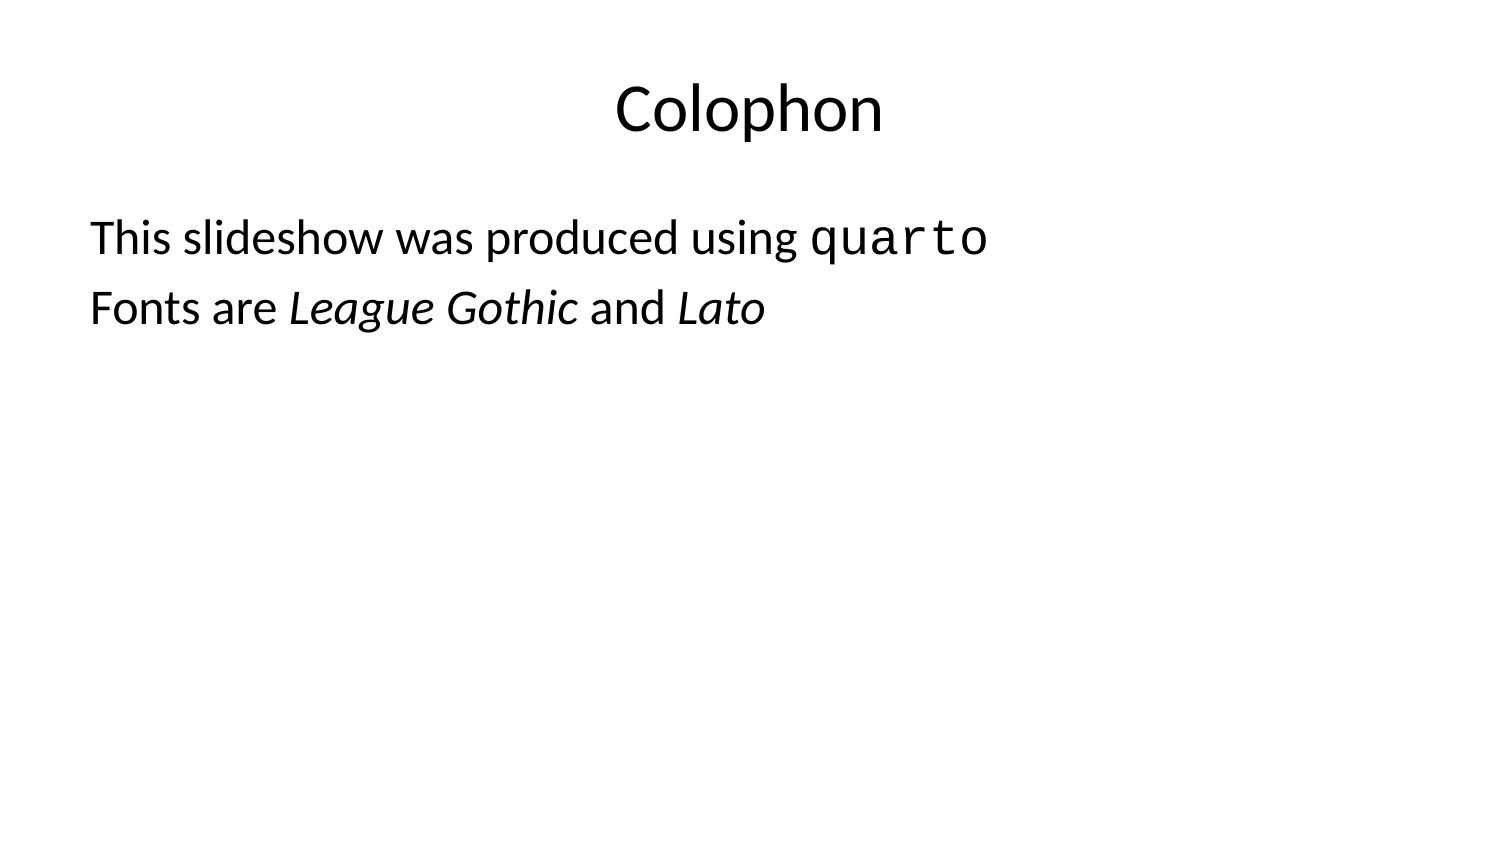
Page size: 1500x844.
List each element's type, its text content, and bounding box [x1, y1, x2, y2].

title Colophon [75, 33, 1425, 175]
list This slideshow was produced using quarto Fonts are League Gothic and Lato [75, 196, 1425, 754]
